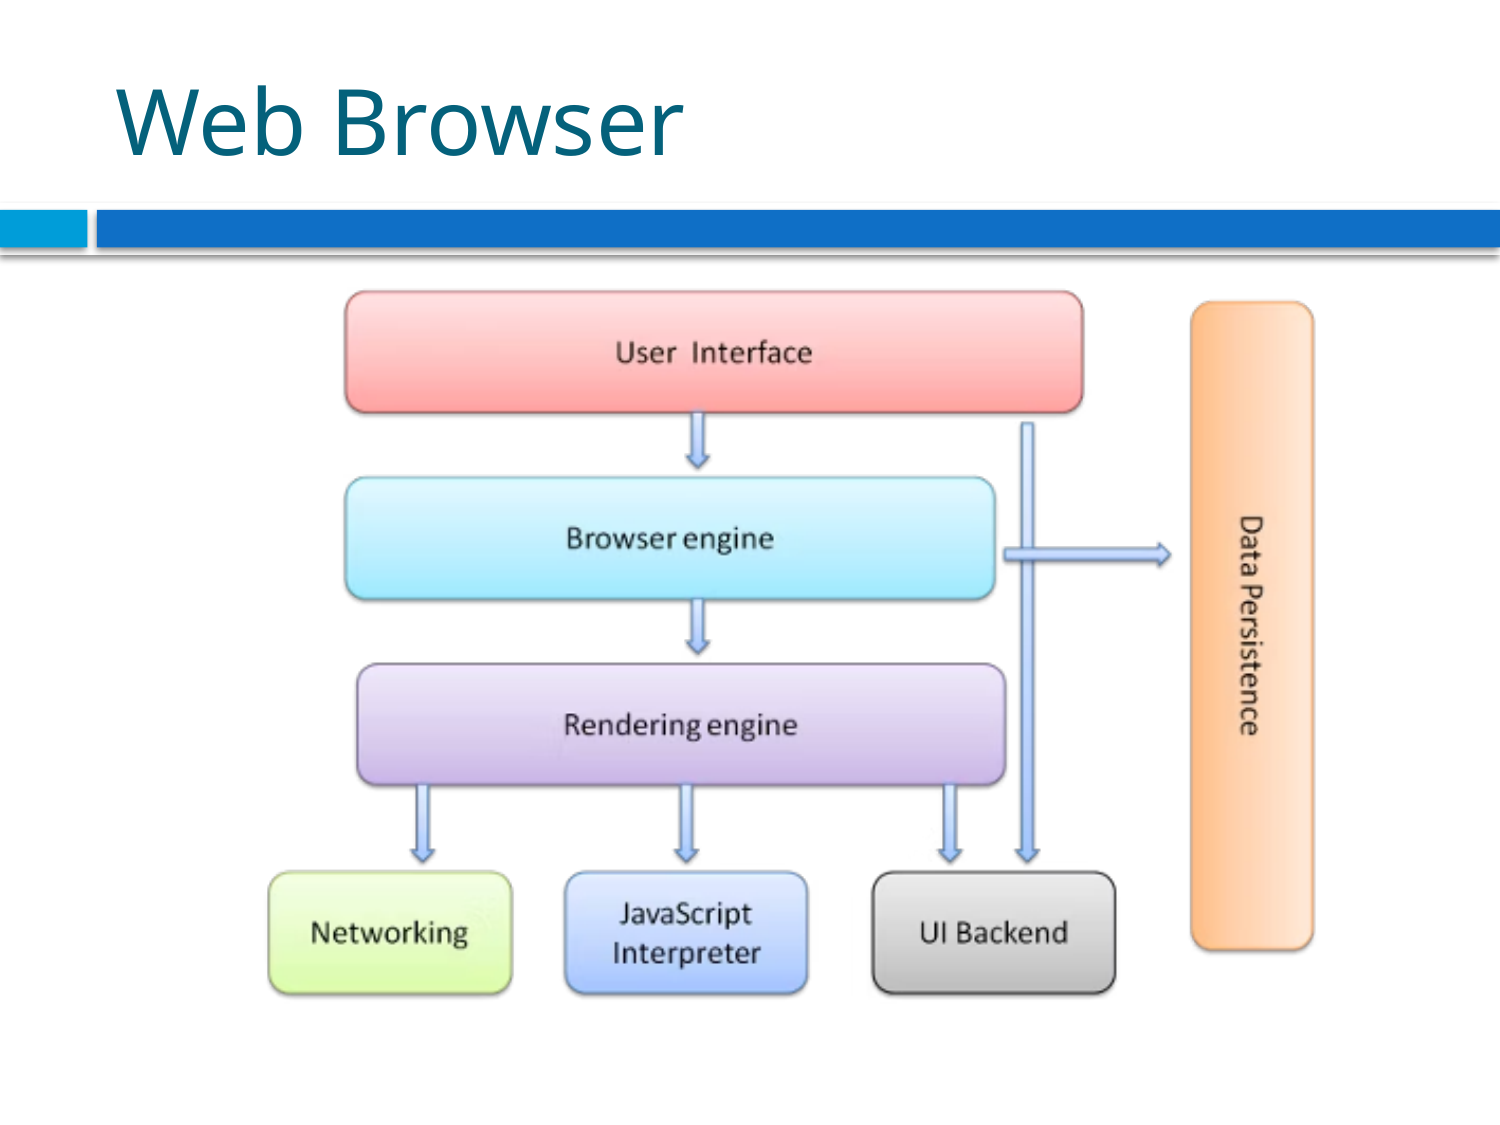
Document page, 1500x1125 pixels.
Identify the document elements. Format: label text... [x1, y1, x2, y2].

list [262, 287, 1320, 1005]
slide_number [0, 208, 88, 249]
title Web Browser [100, 37, 1439, 201]
